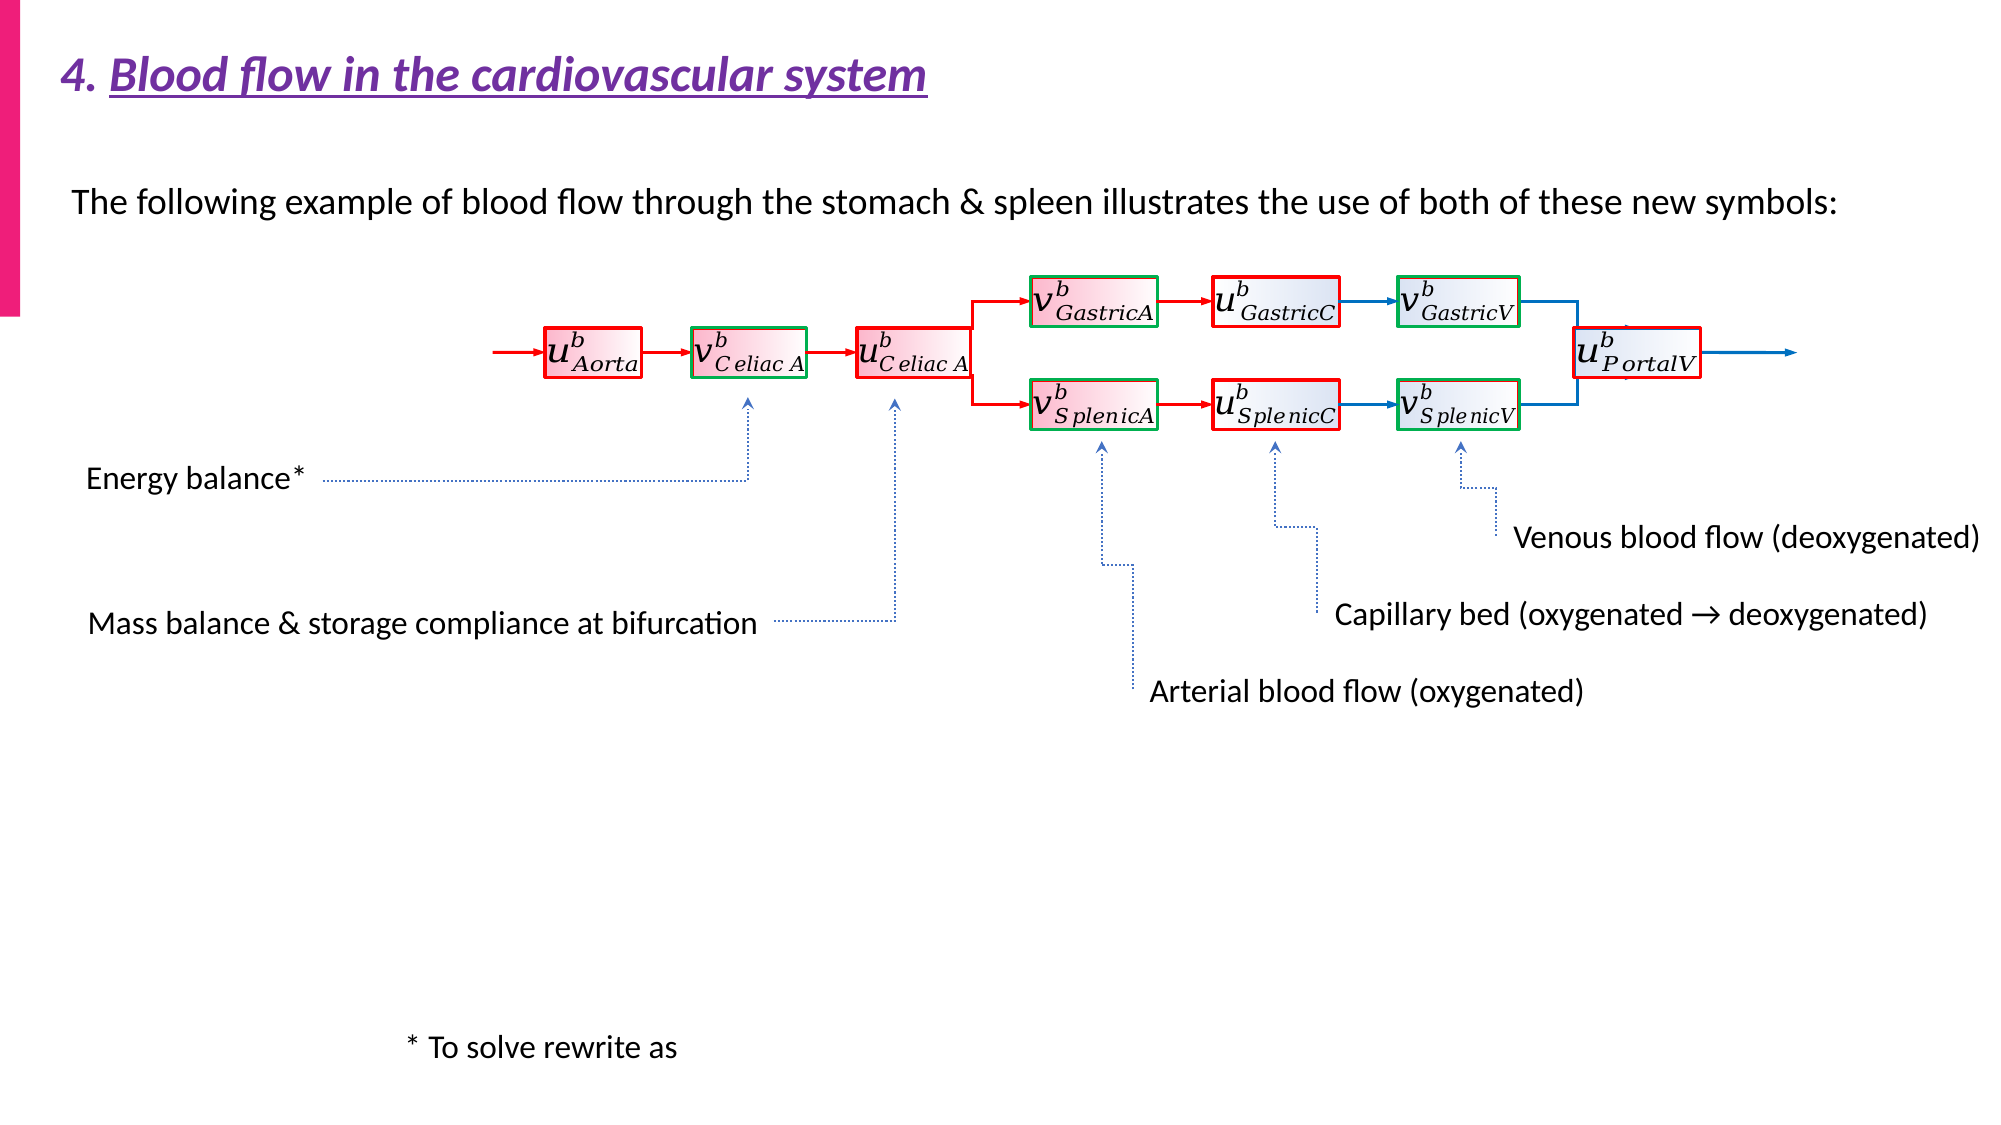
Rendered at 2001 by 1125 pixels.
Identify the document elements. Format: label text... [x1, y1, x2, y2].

text_box [0, 0, 21, 318]
text_box The following example of blood flow through the stomach & spleen illustrates the use of both of these new symbols: [56, 169, 1882, 230]
text_box 4. Blood flow in the cardiovascular system [44, 34, 1605, 109]
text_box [69, 397, 1036, 1101]
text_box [1101, 440, 1999, 718]
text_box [492, 277, 1798, 429]
